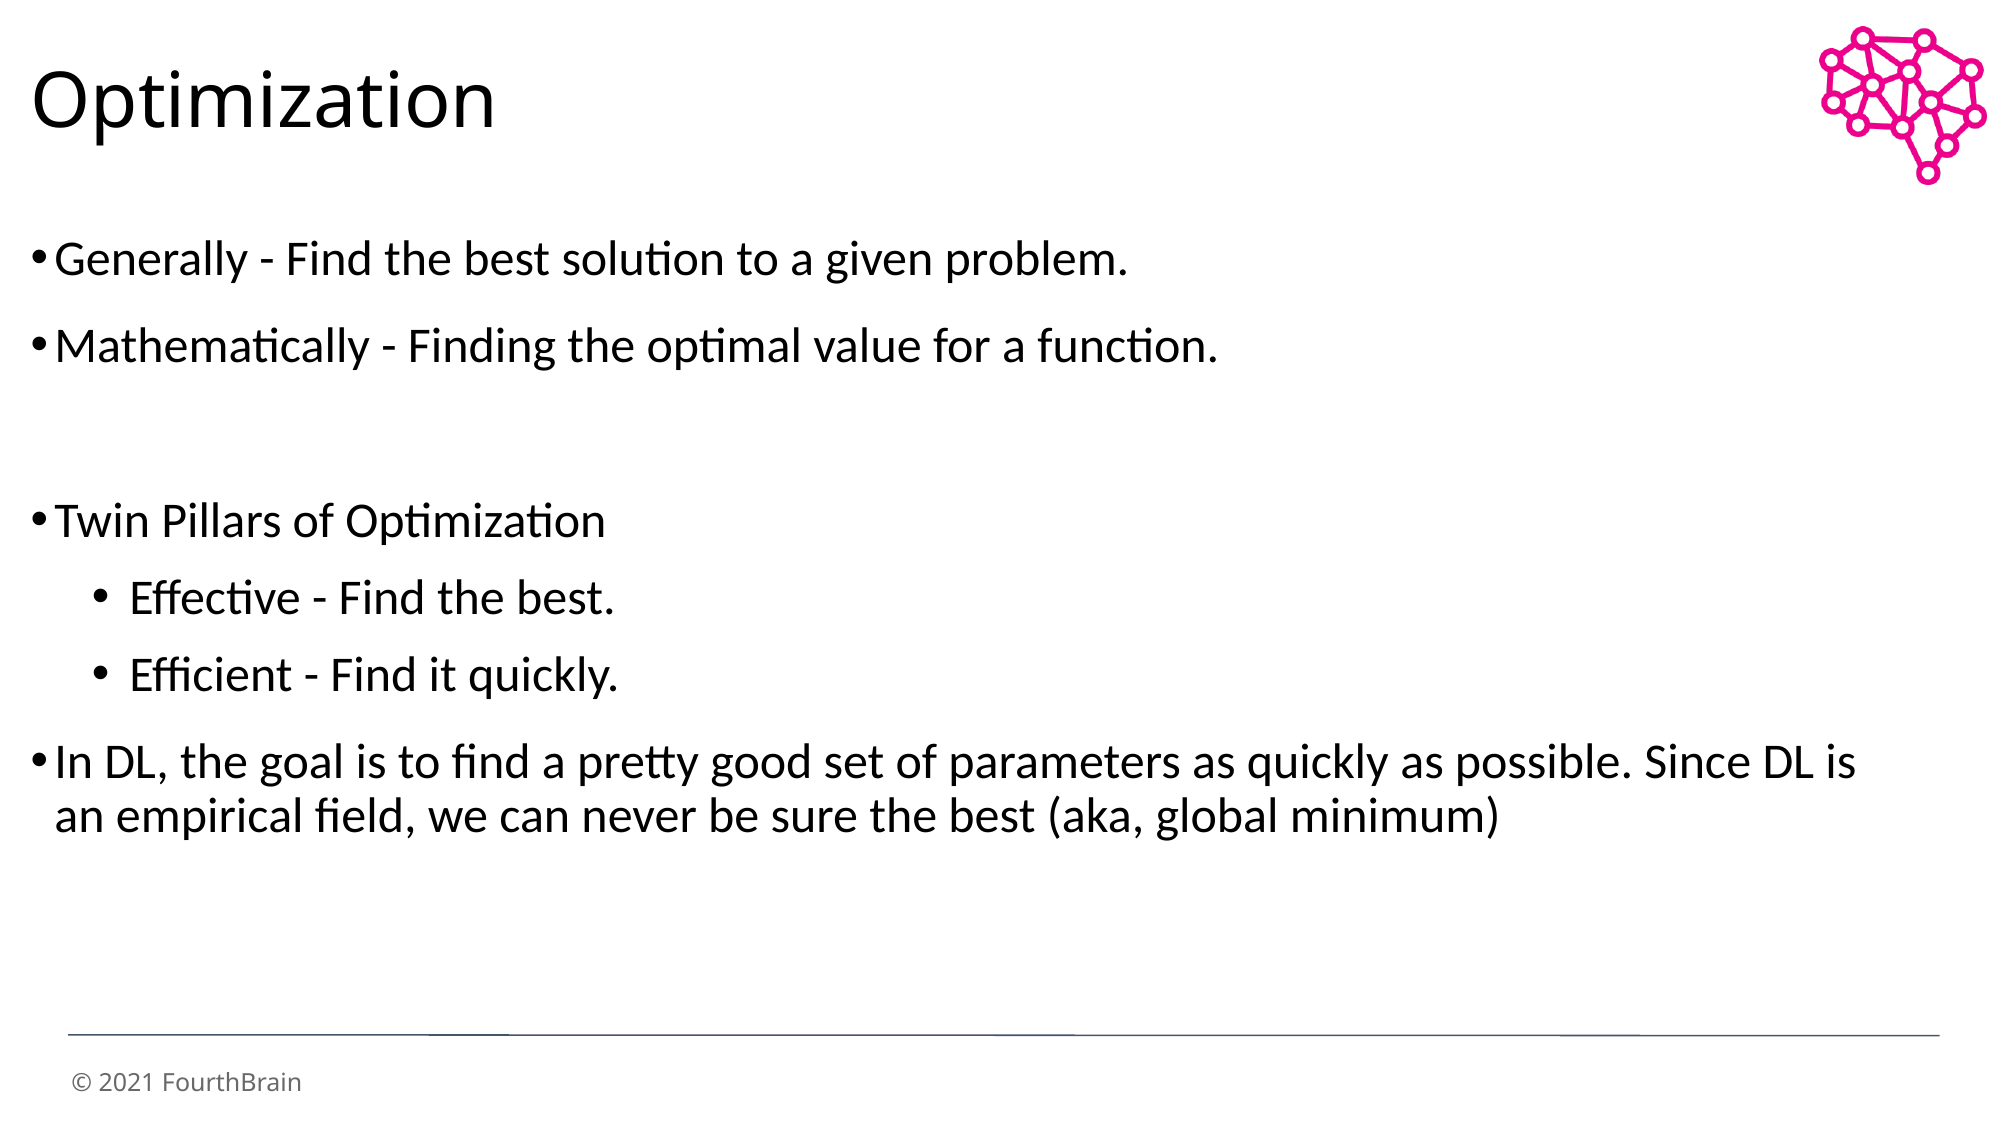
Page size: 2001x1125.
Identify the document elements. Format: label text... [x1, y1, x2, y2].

title Optimization [15, 10, 867, 126]
picture [1819, 26, 1987, 185]
list Generally - Find the best solution to a given problem. Mathematically - Finding the optimal value for a function. Twin Pillars of Optimization Effective - Find the best. Efficient - Find it quickly. In DL, the goal is to find a pretty good set of parameters as quickly as possible. Since DL is an empirical field, we can never be sure the best (aka, global minimum) [15, 126, 1919, 950]
